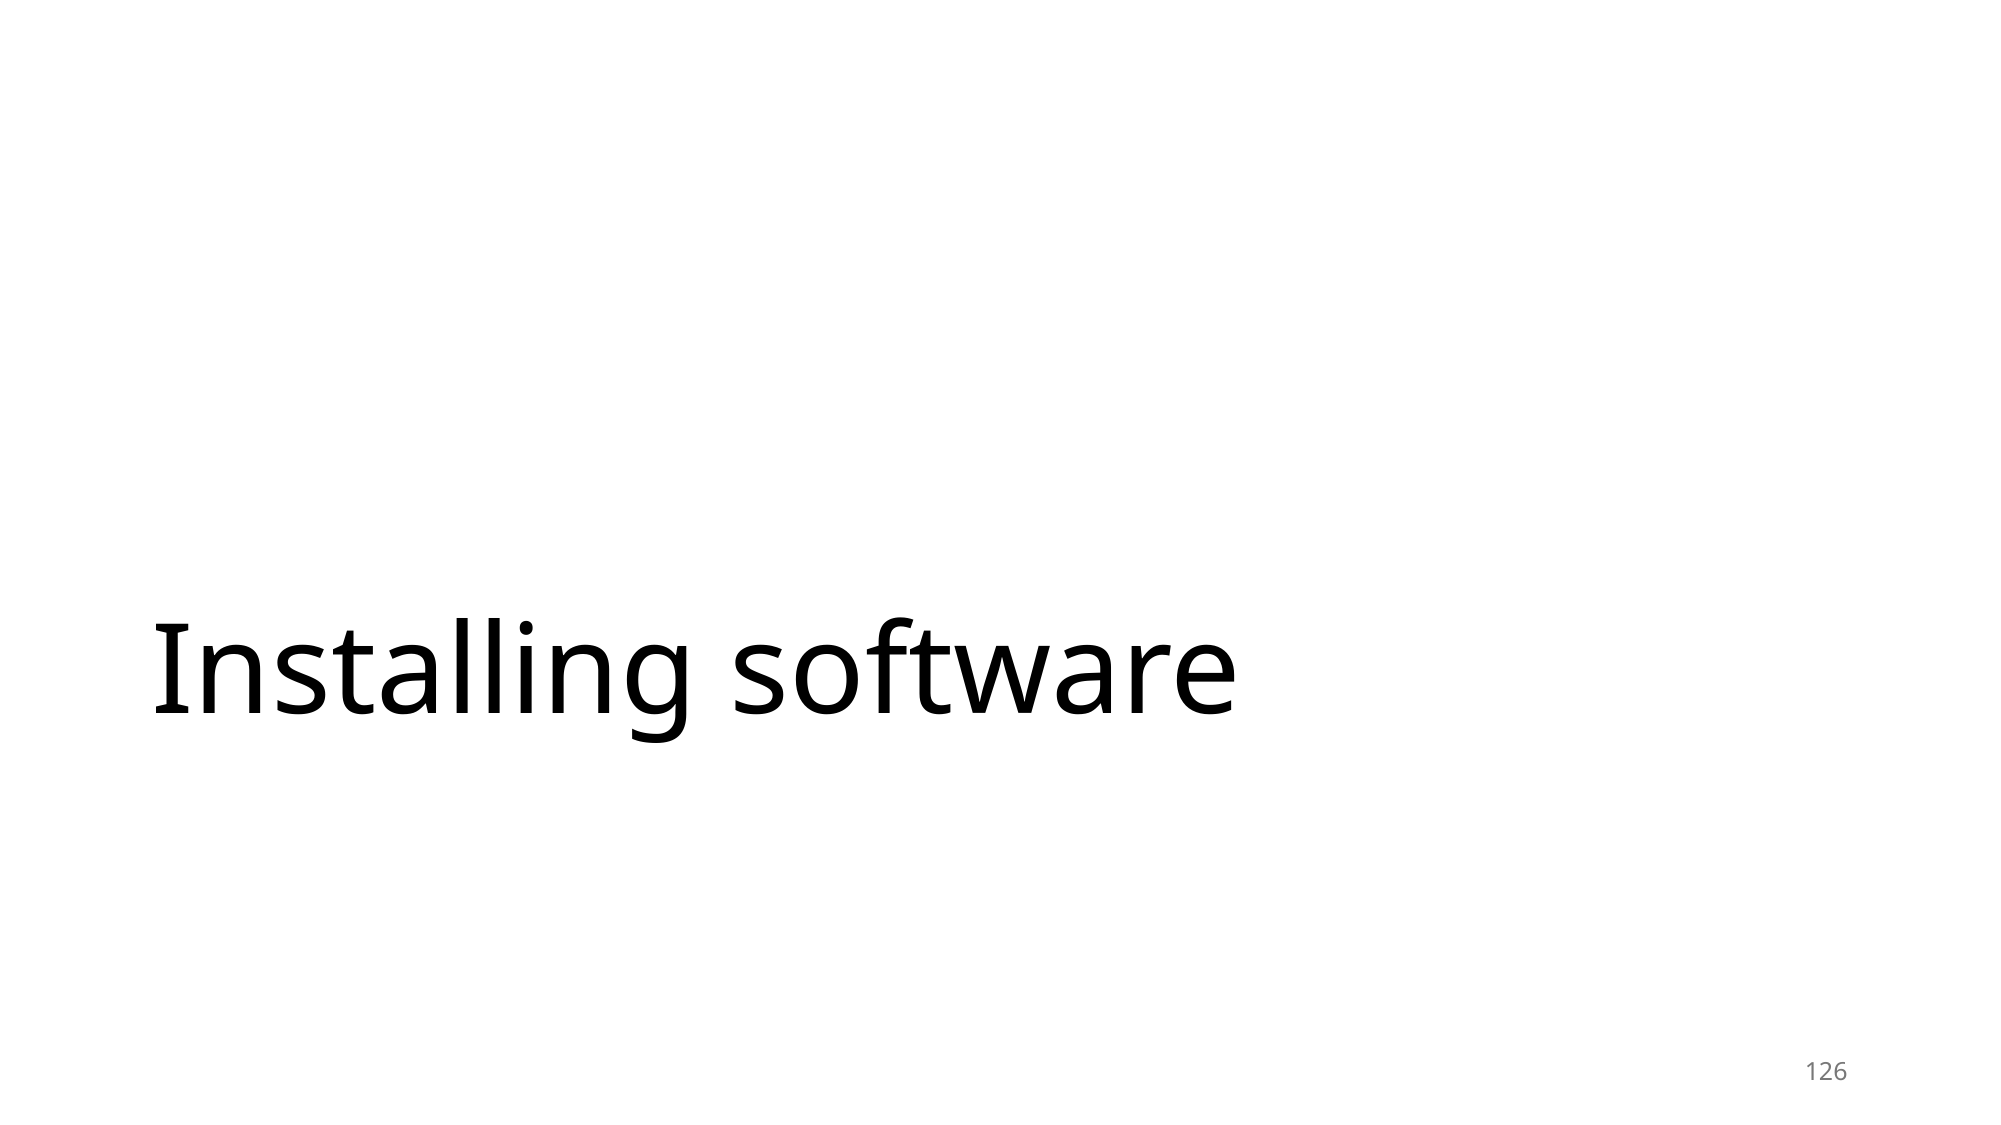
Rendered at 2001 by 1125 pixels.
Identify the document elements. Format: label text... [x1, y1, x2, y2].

title Installing software [136, 280, 1862, 749]
slide_number 126 [1412, 1042, 1863, 1103]
